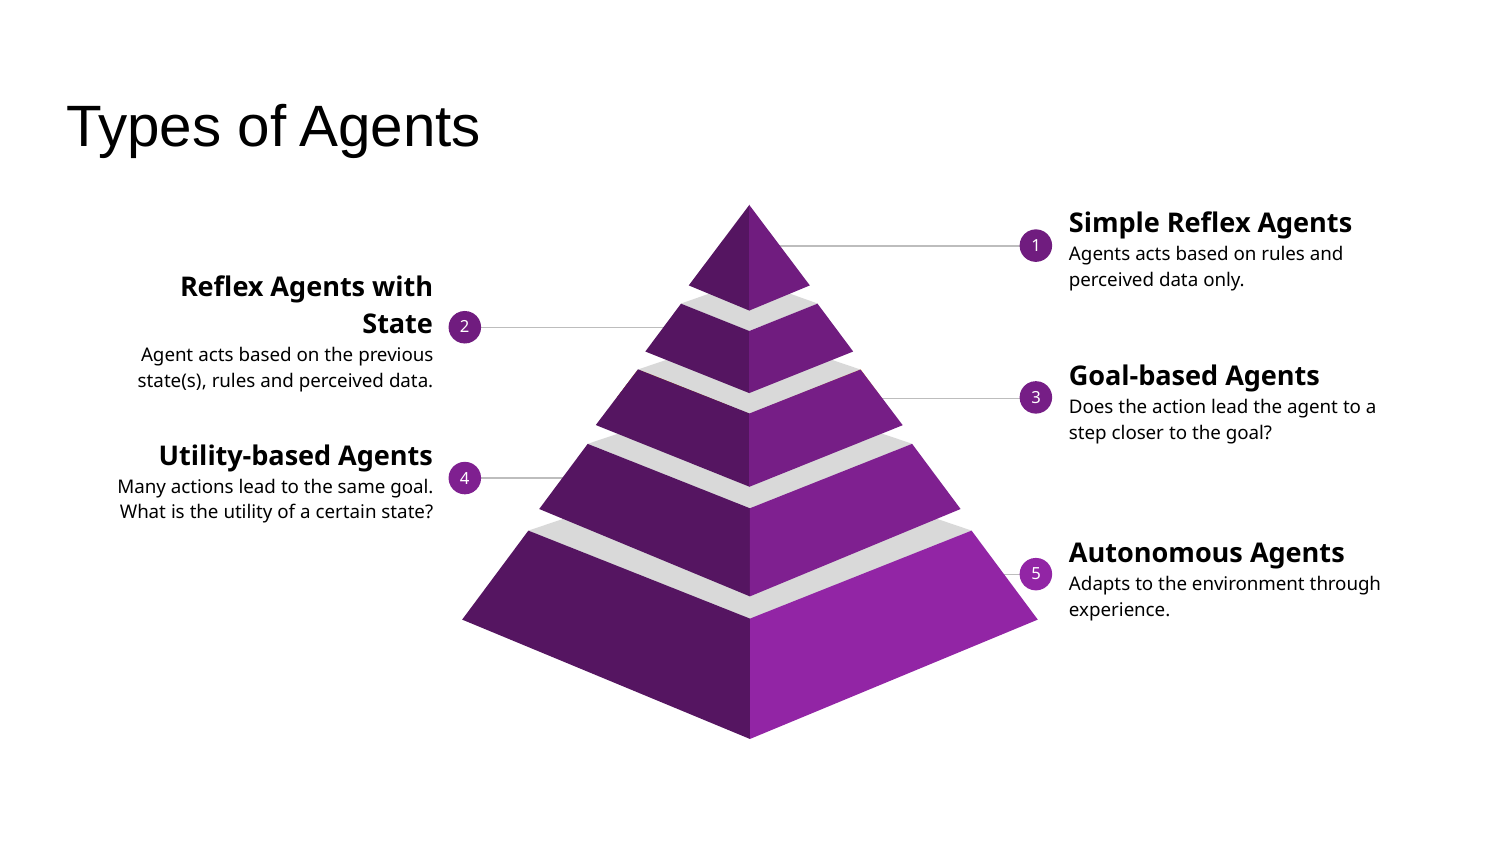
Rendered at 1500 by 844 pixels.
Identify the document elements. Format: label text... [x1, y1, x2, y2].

title Types of Agents [51, 72, 1449, 167]
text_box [461, 204, 1038, 740]
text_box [1043, 513, 1404, 638]
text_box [775, 183, 1404, 307]
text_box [1043, 336, 1404, 461]
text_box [98, 266, 456, 390]
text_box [98, 416, 456, 540]
